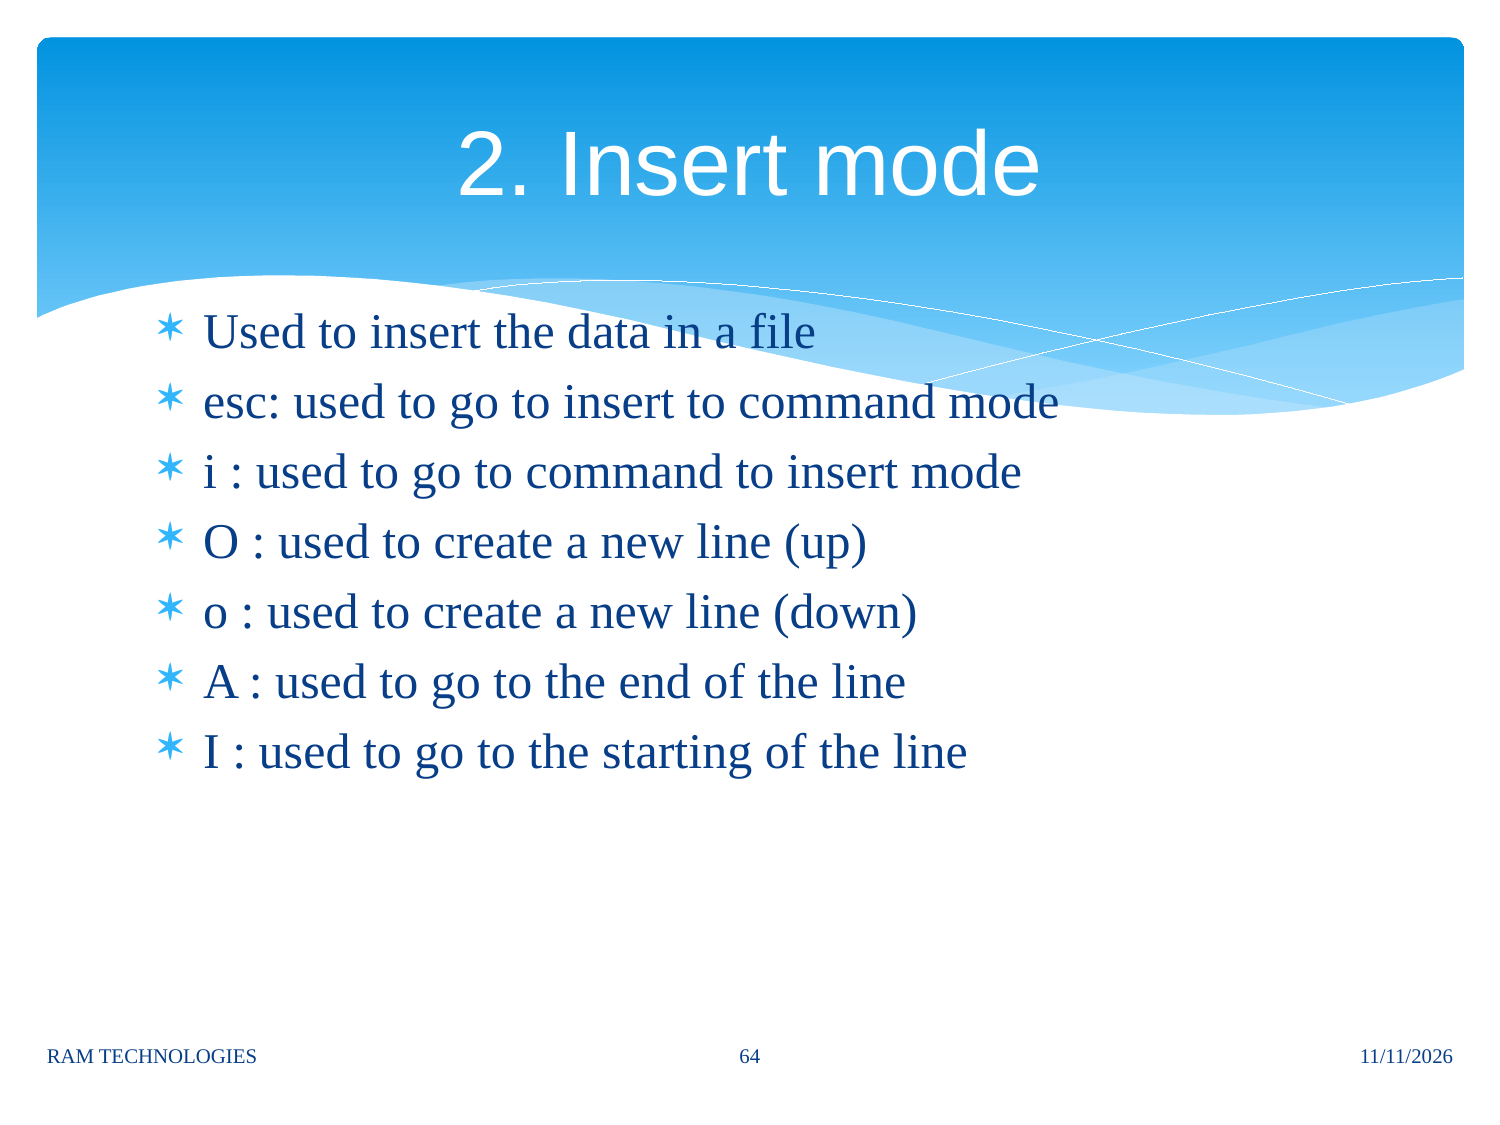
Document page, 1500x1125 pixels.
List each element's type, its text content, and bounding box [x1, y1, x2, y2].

footer RAM TECHNOLOGIES [31, 1025, 653, 1086]
title 2. Insert mode [75, 55, 1425, 261]
slide_number 64 [654, 1025, 846, 1086]
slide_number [847, 1025, 1469, 1086]
list Used to insert the data in a file esc: used to go to insert to command mode i : used to go to command to insert mode O : used to create a new line (up) o : used to create a new line (down) A : used to go to the end of the line I : used to go to the starting of the line [143, 290, 1359, 1005]
